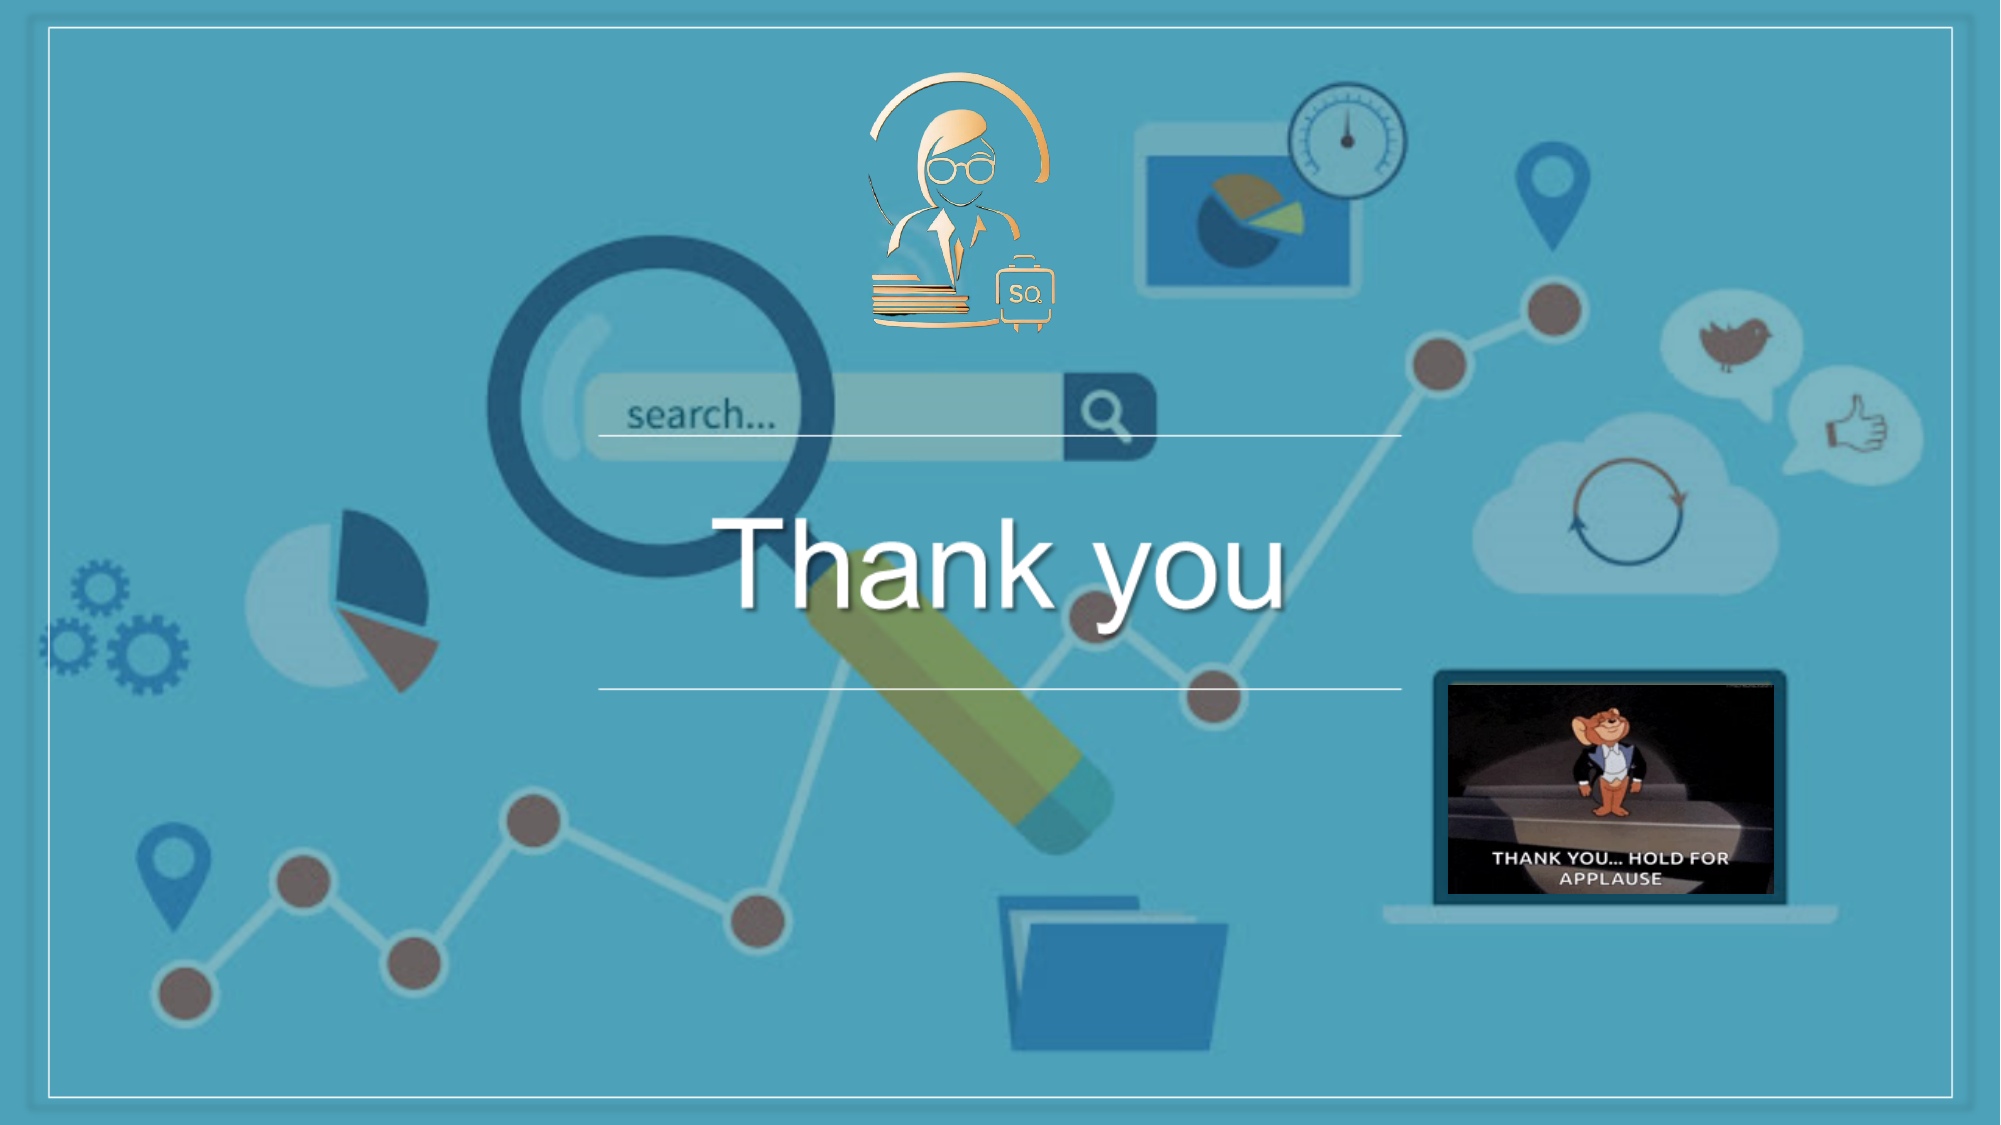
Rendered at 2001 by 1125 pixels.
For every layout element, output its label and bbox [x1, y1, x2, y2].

list [0, 0, 2000, 1125]
text_box [1447, 684, 1775, 895]
picture [783, 20, 1138, 375]
